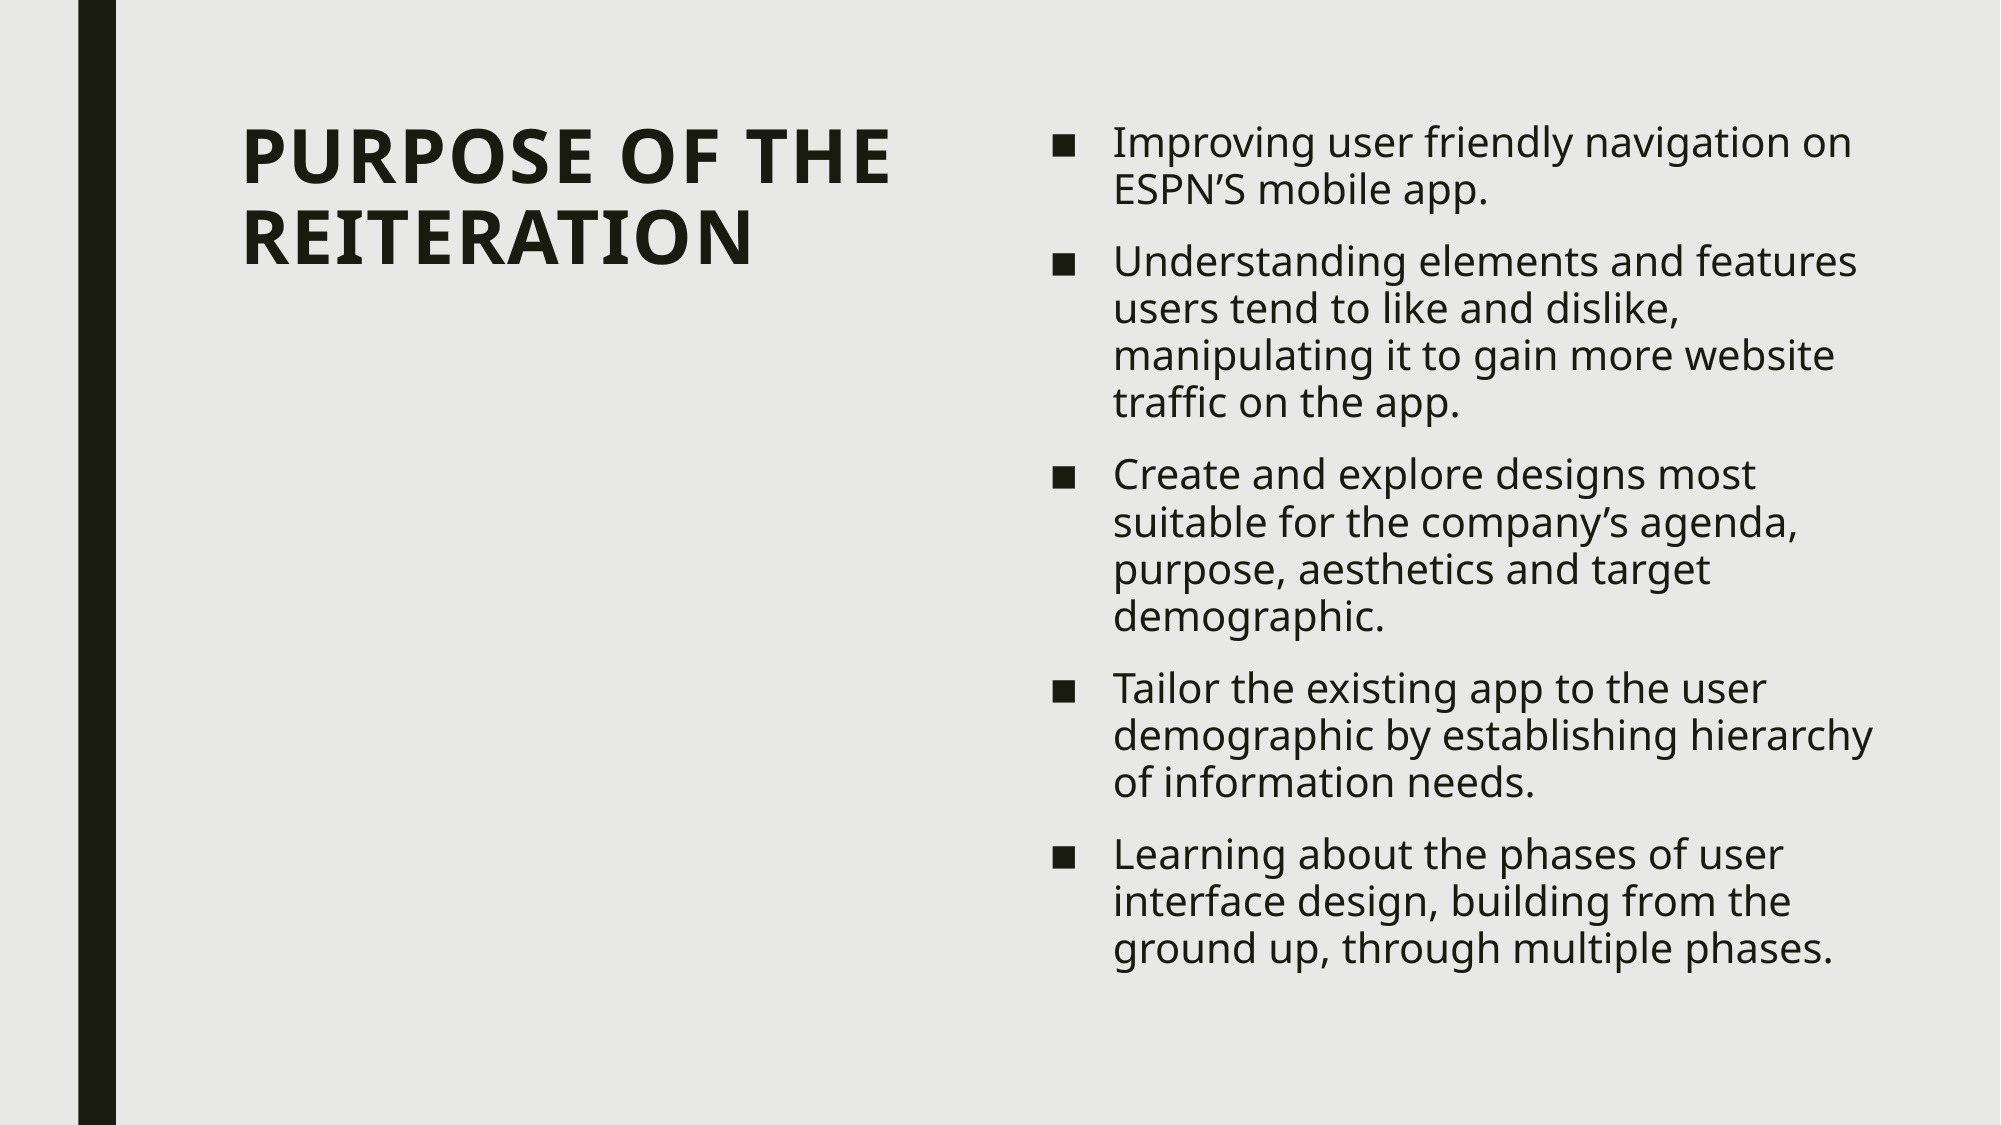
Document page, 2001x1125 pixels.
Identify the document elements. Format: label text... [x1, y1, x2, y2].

title PURPOSE OF THE Reiteration [225, 112, 930, 1058]
list Improving user friendly navigation on ESPN’S mobile app. Understanding elements and features users tend to like and dislike, manipulating it to gain more website traffic on the app. Create and explore designs most suitable for the company’s agenda, purpose, aesthetics and target demographic. Tailor the existing app to the user demographic by establishing hierarchy of information needs. Learning about the phases of user interface design, building from the ground up, through multiple phases. [1035, 112, 1890, 1058]
